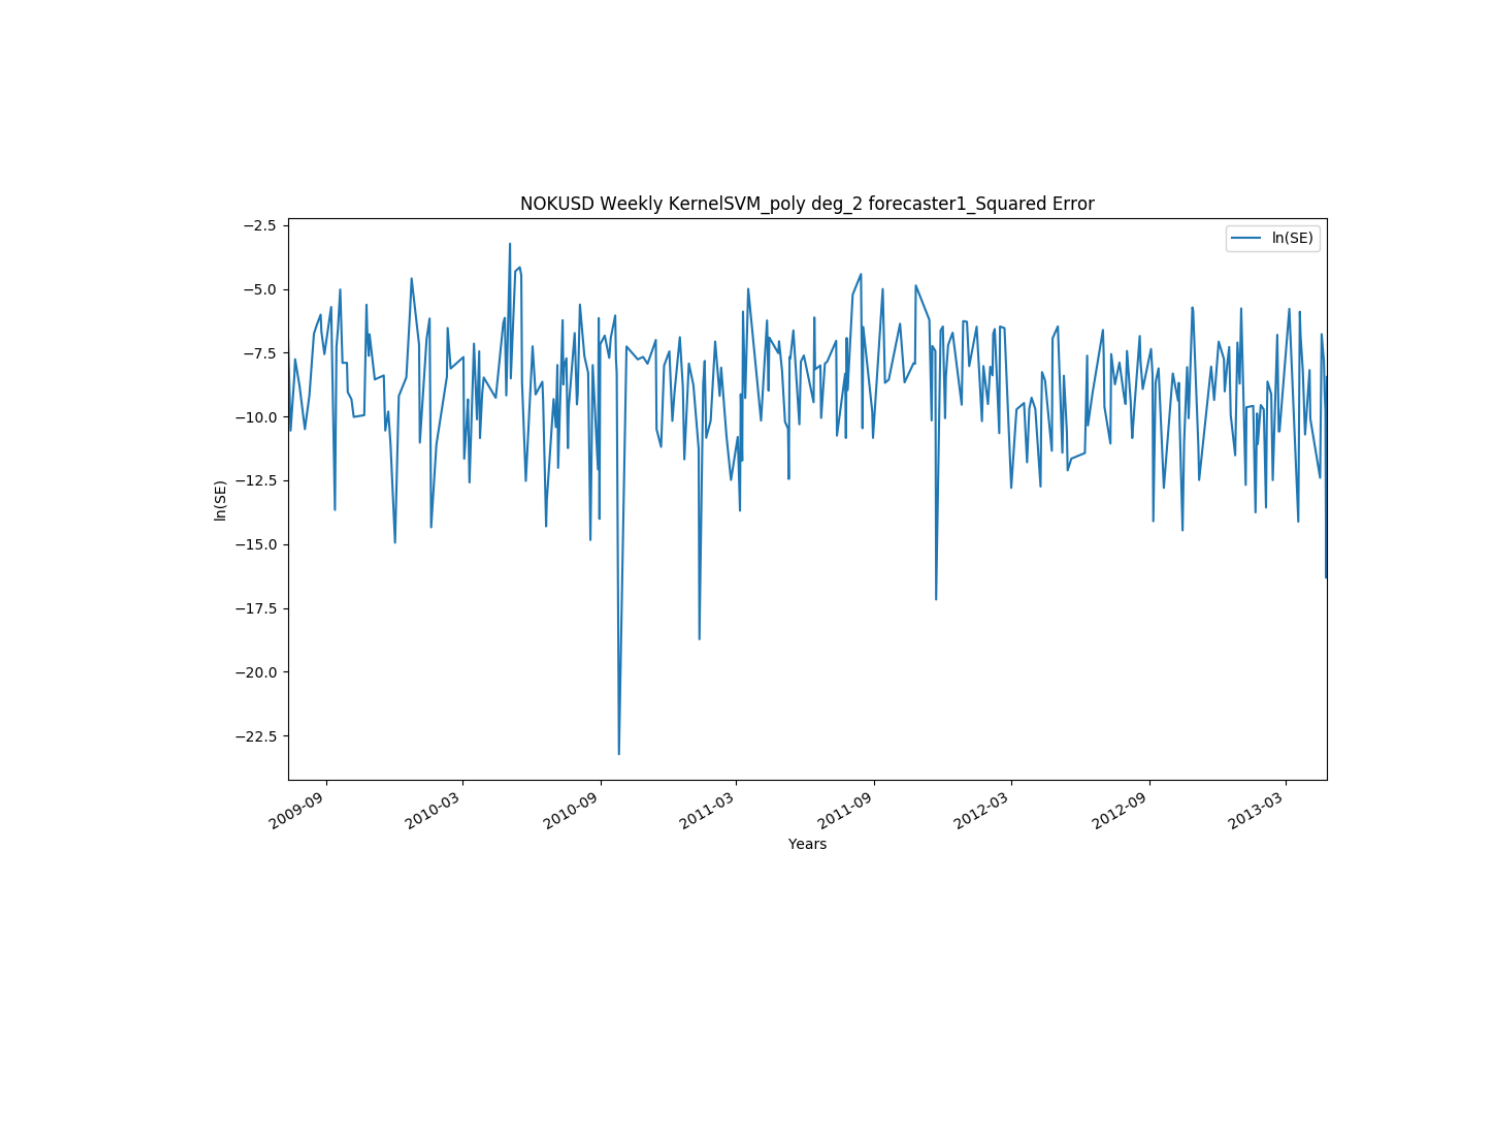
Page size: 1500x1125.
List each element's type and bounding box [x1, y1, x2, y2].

picture [119, 119, 1461, 946]
